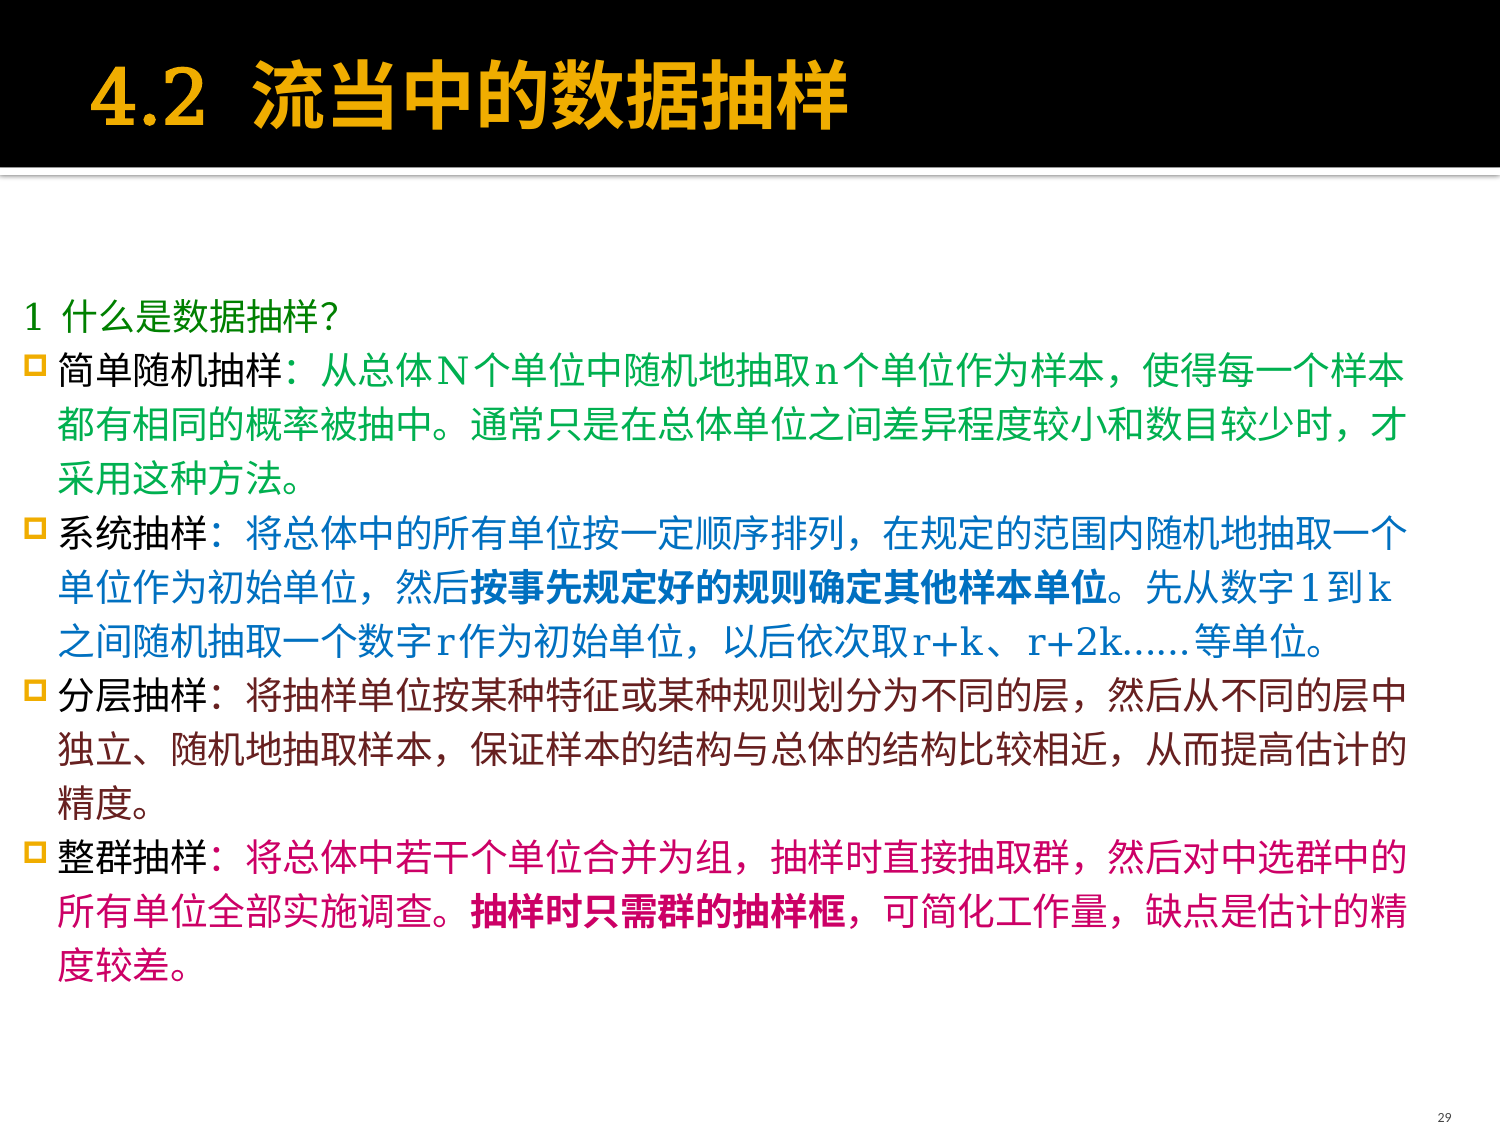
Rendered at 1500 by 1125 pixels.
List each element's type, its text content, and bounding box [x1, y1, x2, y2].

list 1 什么是数据抽样？ 简单随机抽样：从总体N个单位中随机地抽取n个单位作为样本，使得每一个样本都有相同的概率被抽中。通常只是在总体单位之间差异程度较小和数目较少时，才采用这种方法。 系统抽样：将总体中的所有单位按一定顺序排列，在规定的范围内随机地抽取一个单位作为初始单位，然后按事先规定好的规则确定其他样本单位。先从数字1到k之间随机抽取一个数字r作为初始单位，以后依次取r+k、r+2k……等单位。 分层抽样：将抽样单位按某种特征或某种规则划分为不同的层，然后从不同的层中独立、随机地抽取样本，保证样本的结构与总体的结构比较相近，从而提高估计的精度。 整群抽样：将总体中若干个单位合并为组，抽样时直接抽取群，然后对中选群中的所有单位全部实施调查。抽样时只需群的抽样框，可简化工作量，缺点是估计的精度较差。 [0, 269, 1444, 1002]
slide_number 29 [1345, 1080, 1467, 1125]
title 4.2 流当中的数据抽样 [75, 12, 1425, 175]
